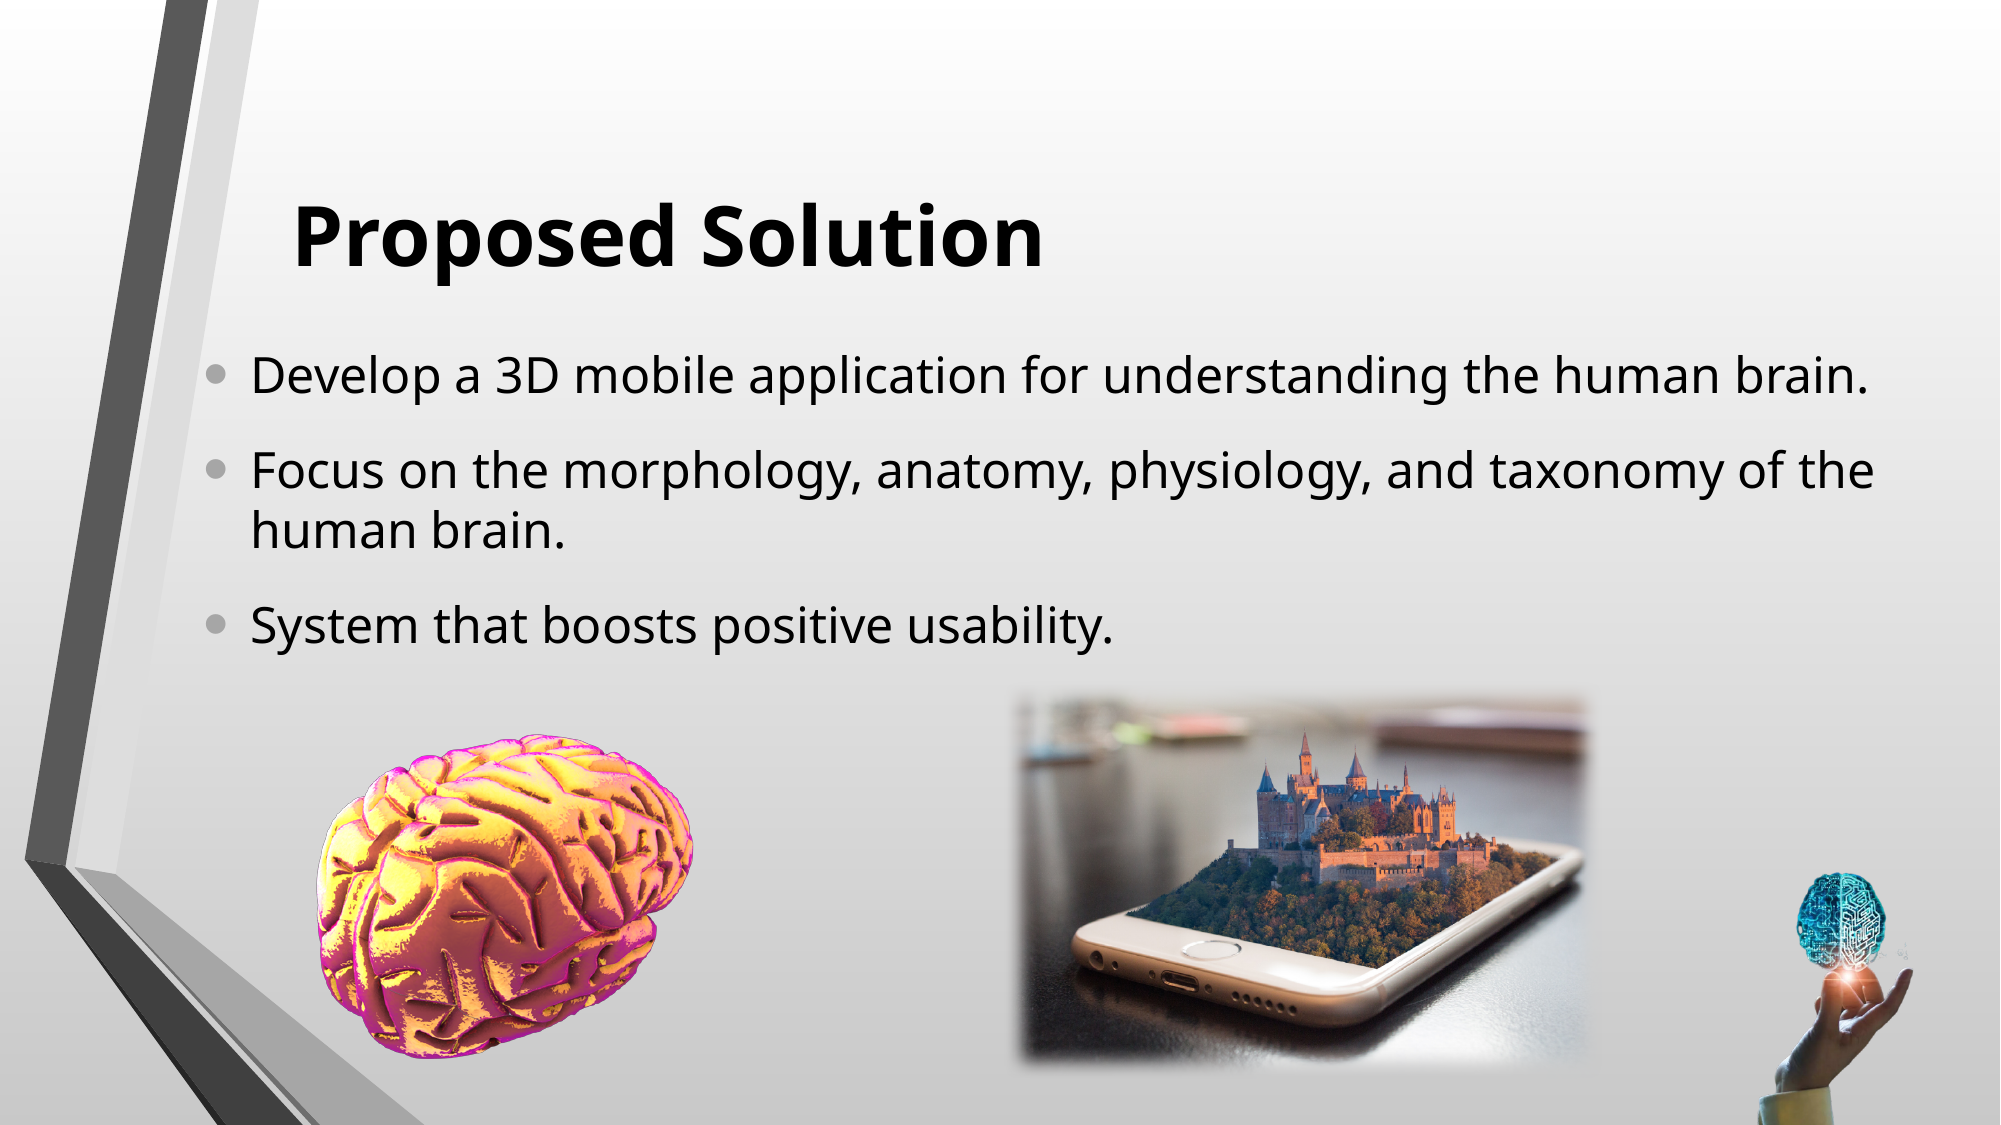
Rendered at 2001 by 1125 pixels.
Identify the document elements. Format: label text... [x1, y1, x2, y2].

picture [1652, 841, 2001, 1125]
text_box Develop a 3D mobile application for understanding the human brain. Focus on the morphology, anatomy, physiology, and taxonomy of the human brain. System that boosts positive usability. [188, 328, 1912, 761]
picture [316, 734, 694, 1059]
title Proposed Solution [276, 168, 2000, 461]
picture [1004, 680, 1602, 1080]
